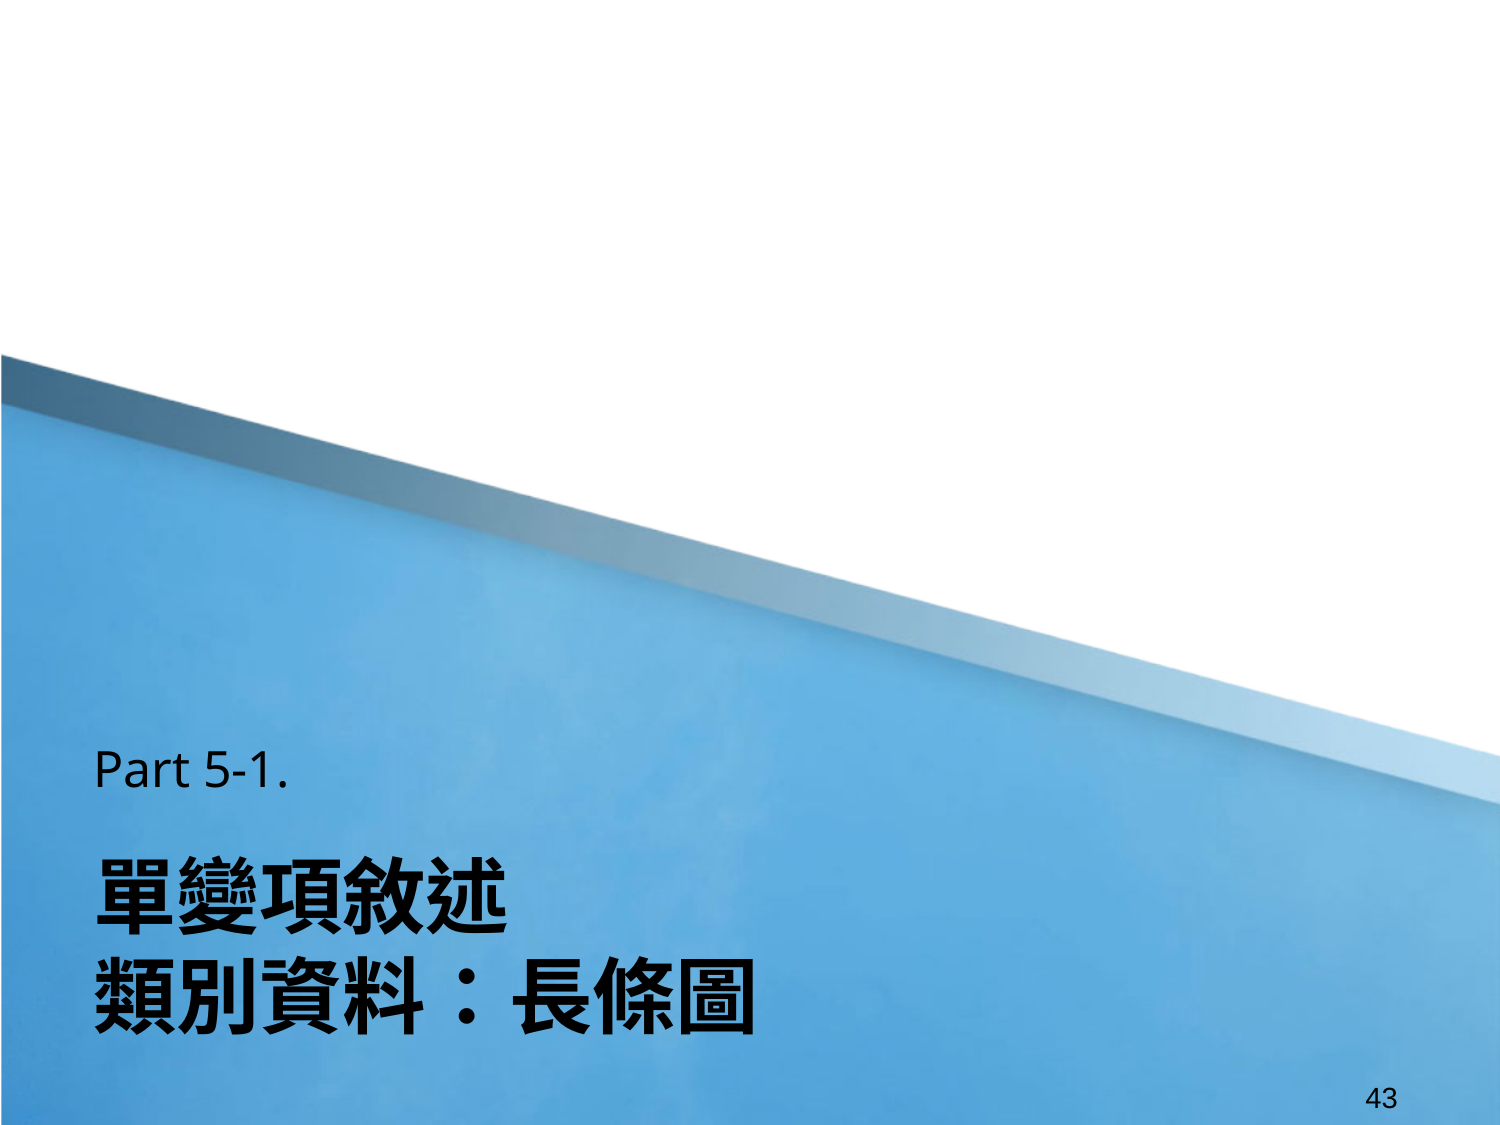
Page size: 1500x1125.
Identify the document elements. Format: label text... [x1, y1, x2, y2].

title 單變項敘述 類別資料：長條圖 [78, 829, 1422, 926]
picture [2, 82, 1500, 1125]
slide_number ‹#› [1350, 1074, 1488, 1118]
subtitle Part 5-1. [78, 668, 907, 813]
